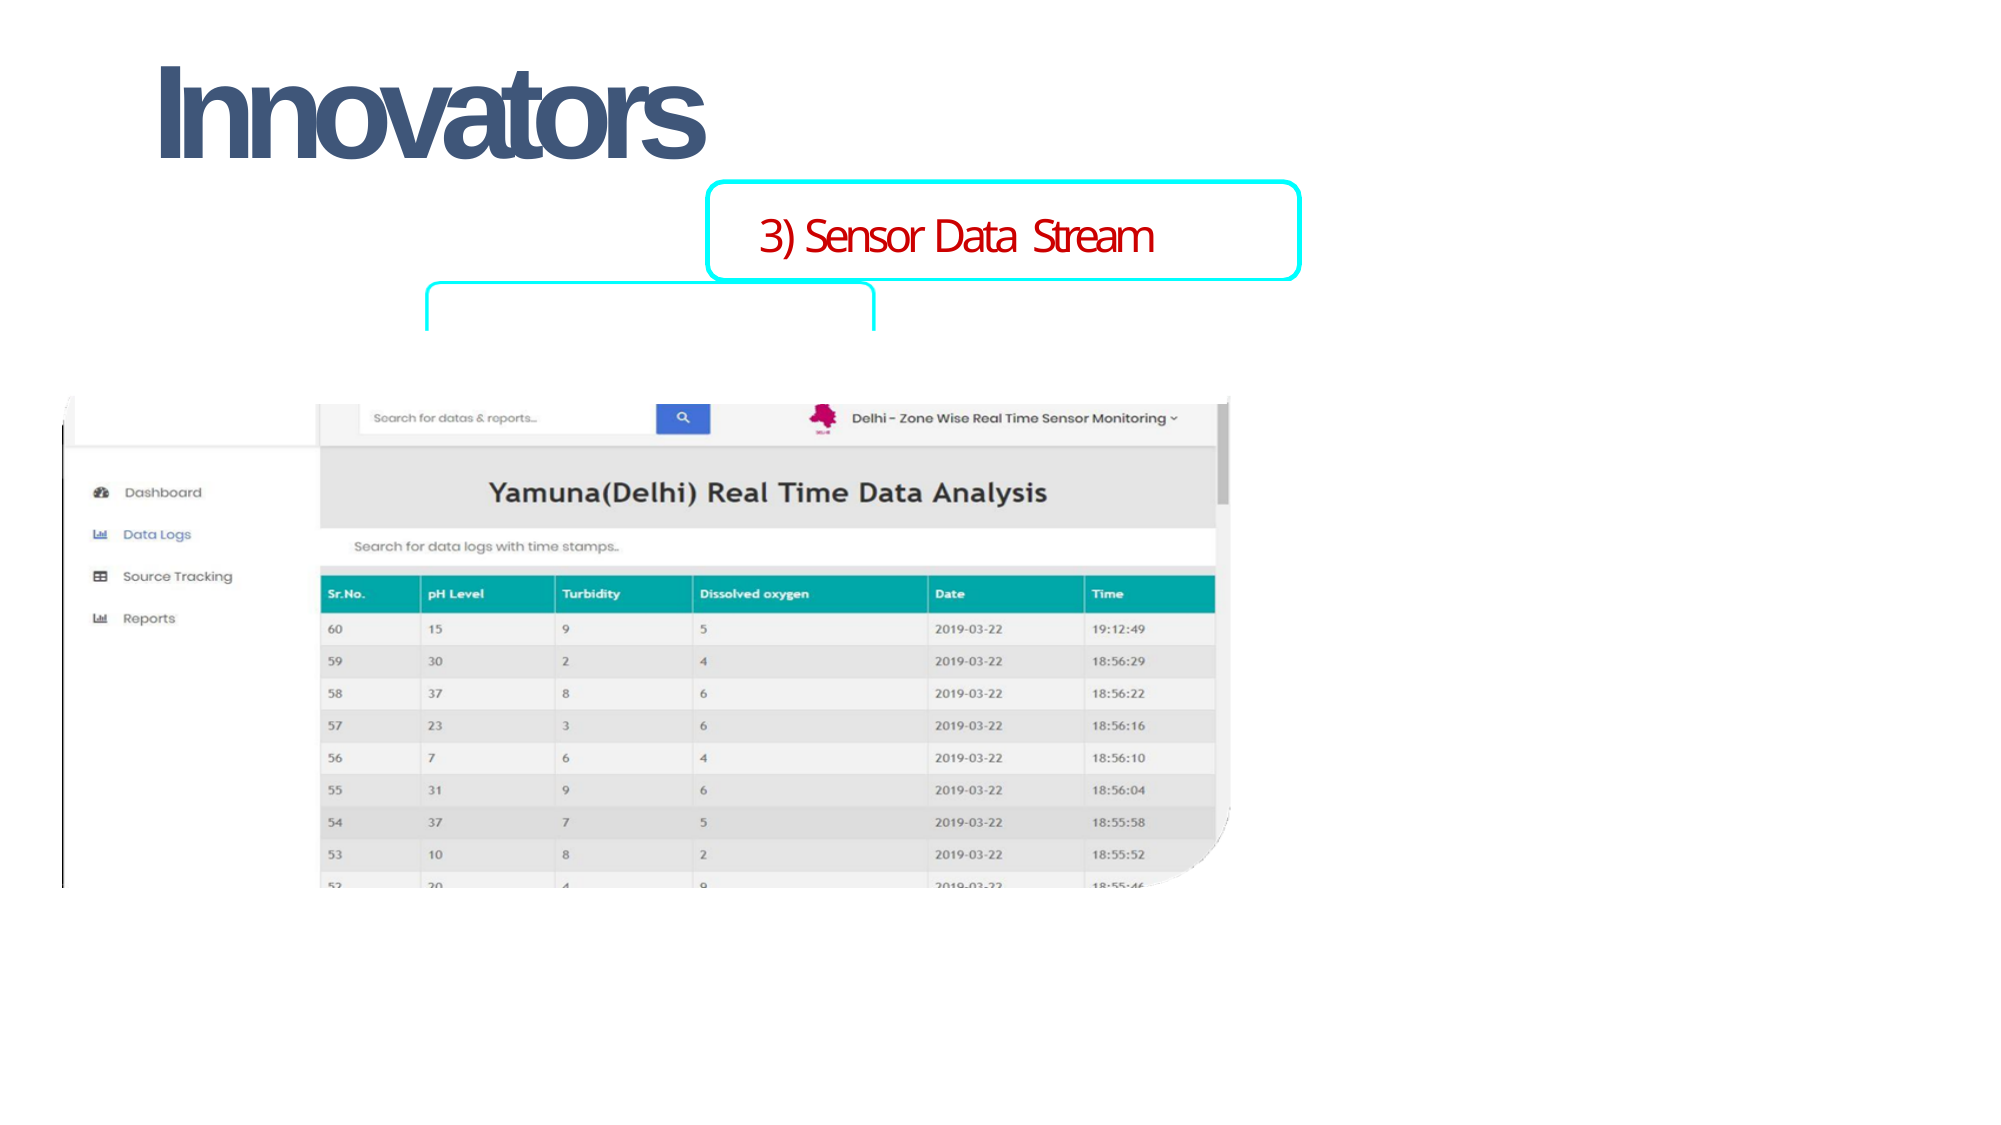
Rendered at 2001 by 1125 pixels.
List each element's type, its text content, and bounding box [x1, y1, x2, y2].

text_box 3) Sensor Data Stream [756, 204, 1226, 262]
text_box [707, 181, 1300, 281]
picture [62, 281, 1891, 888]
title Innovators [150, 9, 1264, 200]
